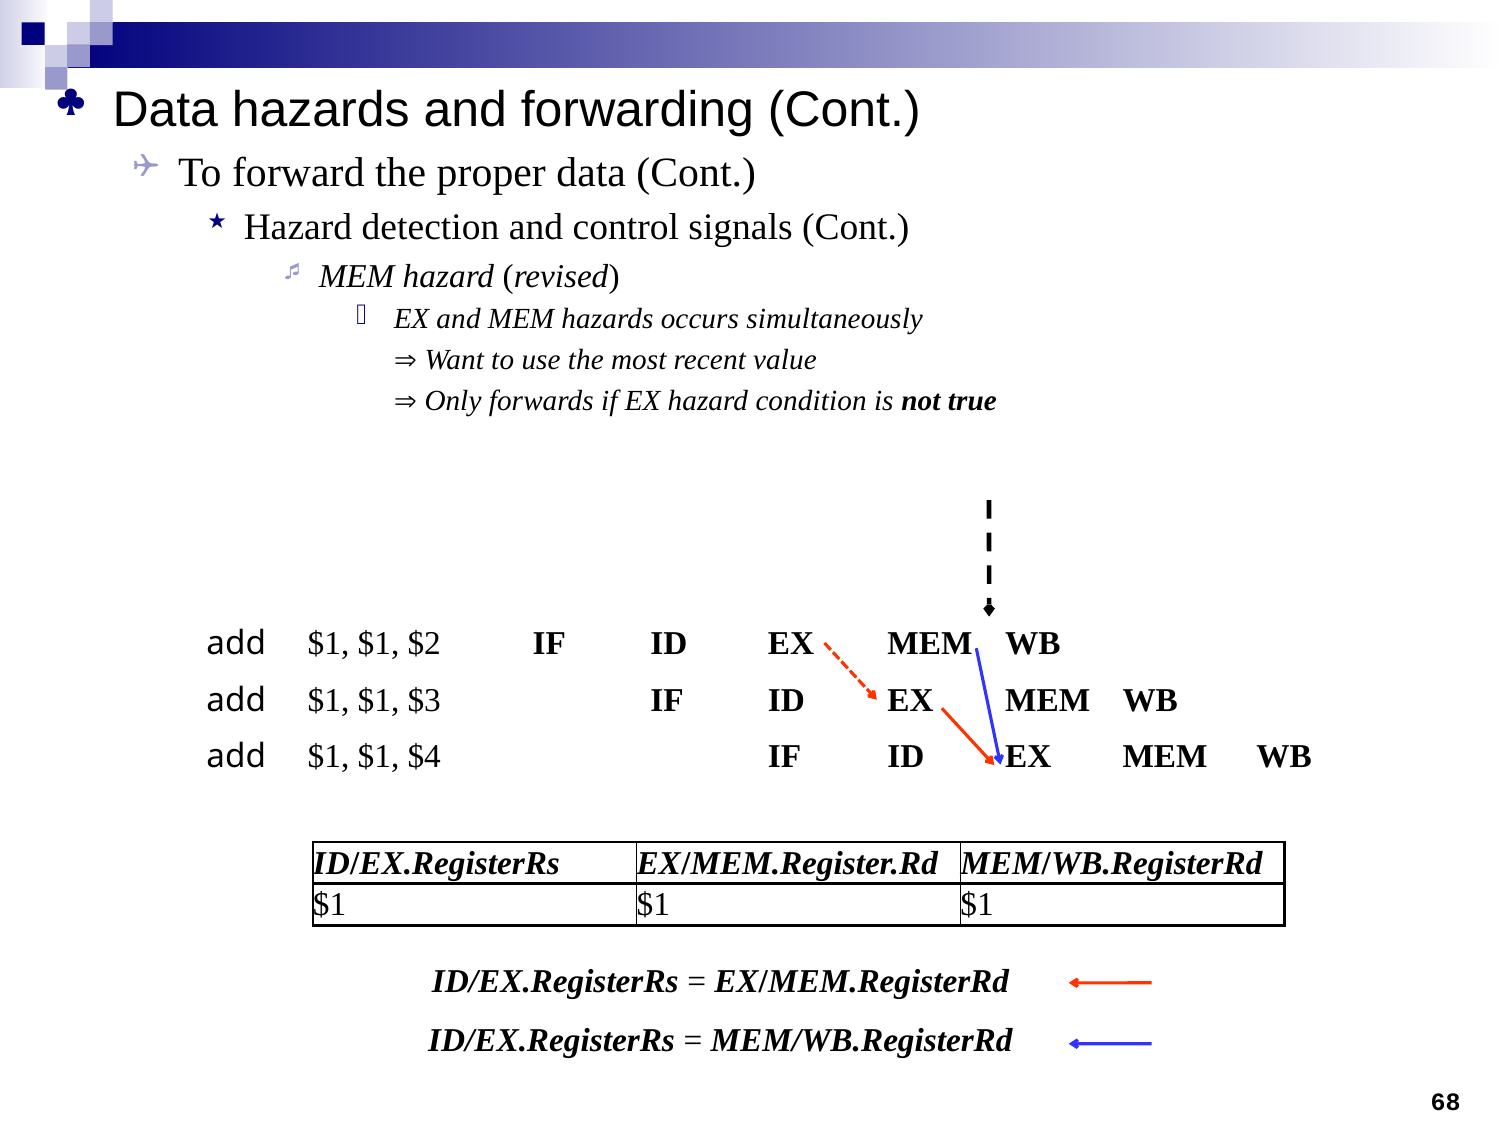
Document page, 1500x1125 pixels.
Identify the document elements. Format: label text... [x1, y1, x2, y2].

list Data hazards and forwarding (Cont.) To forward the proper data (Cont.) Hazard detection and control signals (Cont.) MEM hazard (revised) EX and MEM hazards occurs simultaneously  Want to use the most recent value  Only forwards if EX hazard condition is not true [41, 69, 1471, 445]
table_cell $1 [961, 885, 1283, 924]
table_header ID/EX.RegisterRs [314, 843, 636, 882]
table_header EX/MEM.Register.Rd [637, 843, 960, 882]
table_header MEM/WB.RegisterRd [961, 843, 1283, 882]
text_box ID/EX.RegisterRs = MEM/WB.RegisterRd [411, 1018, 1030, 1059]
slide_number 68 [1393, 1082, 1498, 1118]
table_cell $1 [314, 885, 636, 924]
table_cell $1 [637, 885, 960, 924]
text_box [206, 621, 1326, 783]
text_box ID/EX.RegisterRs = EX/MEM.RegisterRd [411, 959, 1030, 1000]
